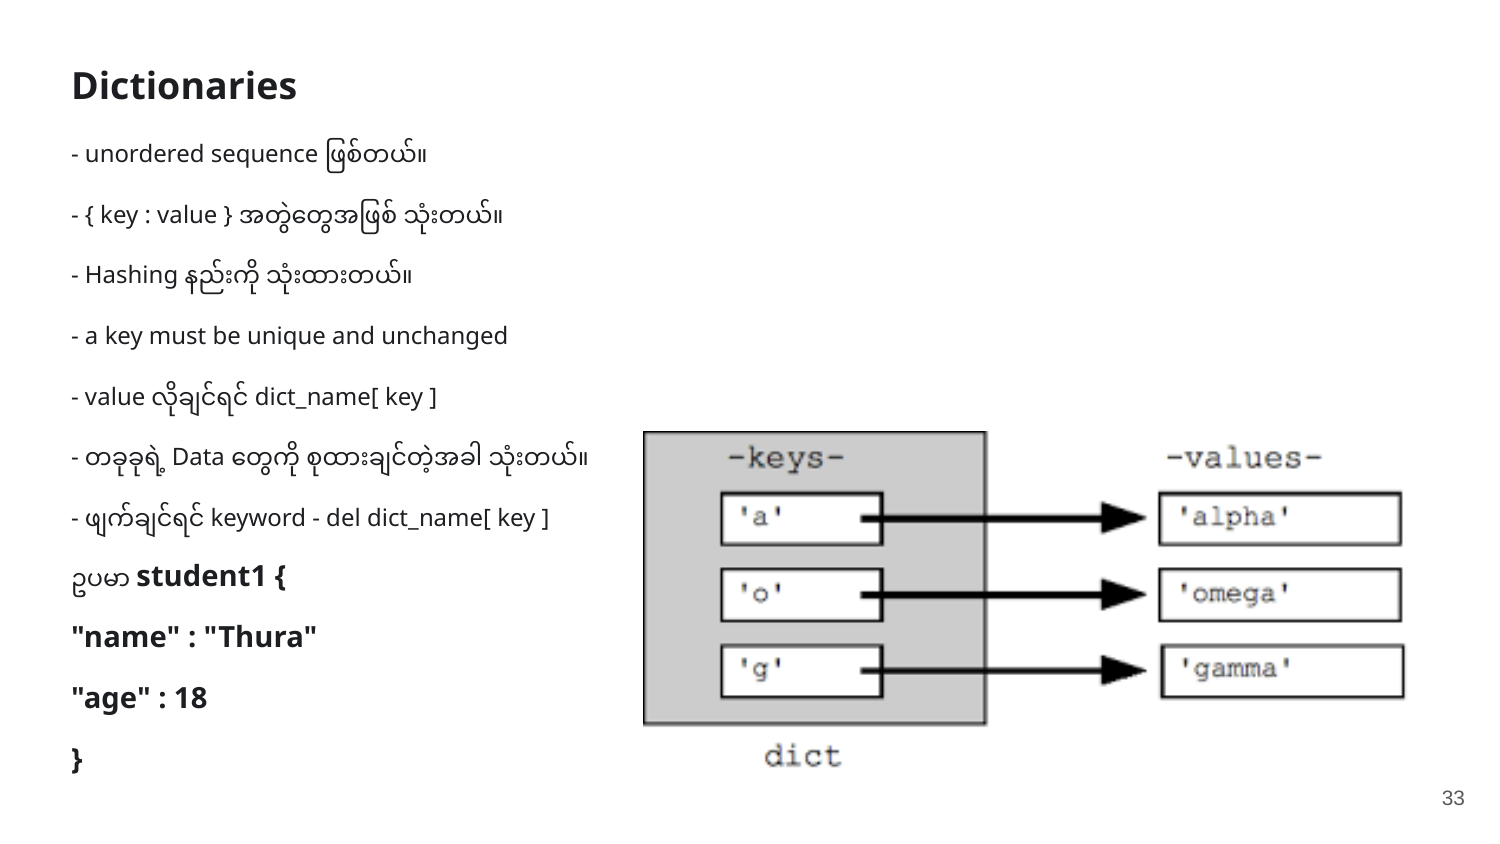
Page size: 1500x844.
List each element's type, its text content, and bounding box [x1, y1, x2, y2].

picture [642, 430, 1443, 784]
slide_number ‹#› [1389, 764, 1480, 830]
text_box Dictionaries - unordered sequence ဖြစ်တယ်။ - { key : value } အတွဲ​တွေအဖြစ် သုံးတယ်။ - Hashing နည်းကို သုံးထားတယ်။ - a key must be unique and unchanged - value လိုချင်ရင် dict_name[ key ] - တခုခုရဲ့ Data ​တွေကို စုထားချင်တဲ့အခါ သုံးတယ်။ - ဖျက်ချင်ရင် keyword - del dict_name[ key ] ဥပမာ ​student1 { "name" : "Thura" "age" : 18 } [55, 30, 785, 797]
